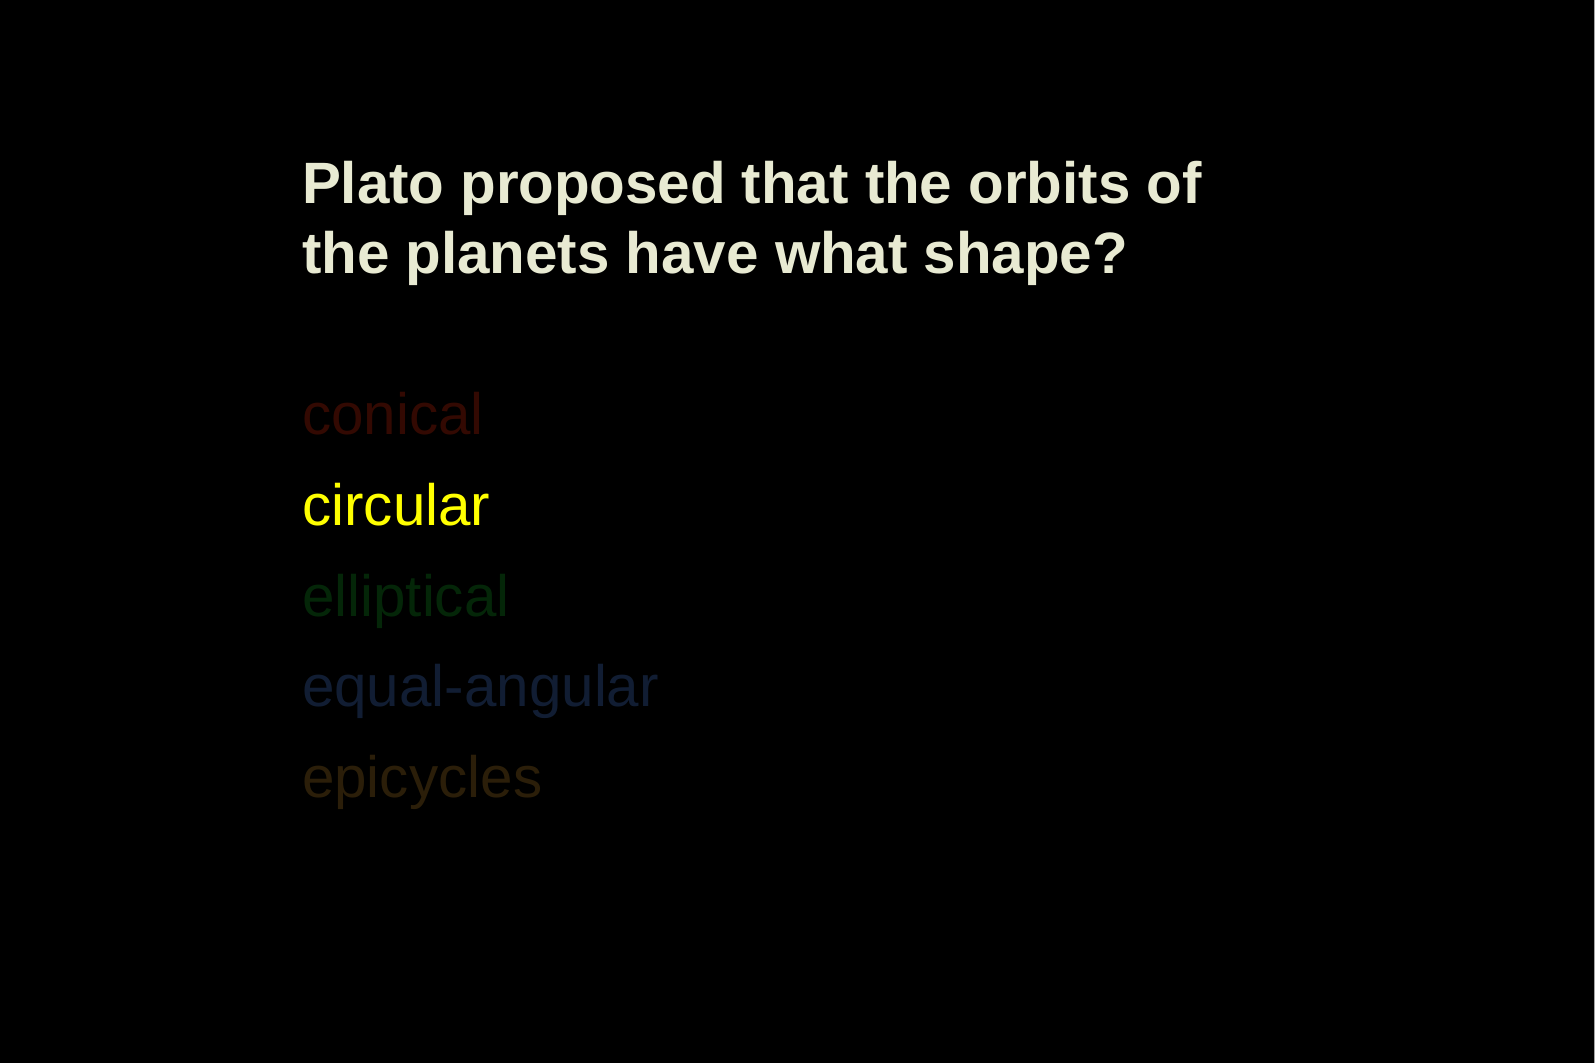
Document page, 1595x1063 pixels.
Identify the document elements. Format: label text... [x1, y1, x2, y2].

text_box [174, 562, 1313, 863]
text_box Plato proposed that the orbits of the planets have what shape? conical circular elliptical equal-angular epicycles [287, 137, 1275, 299]
text_box Plato proposed that the orbits of the planets have what shape? conical circular elliptical equal-angular epicycles [287, 463, 1275, 562]
text_box [199, 299, 1338, 463]
